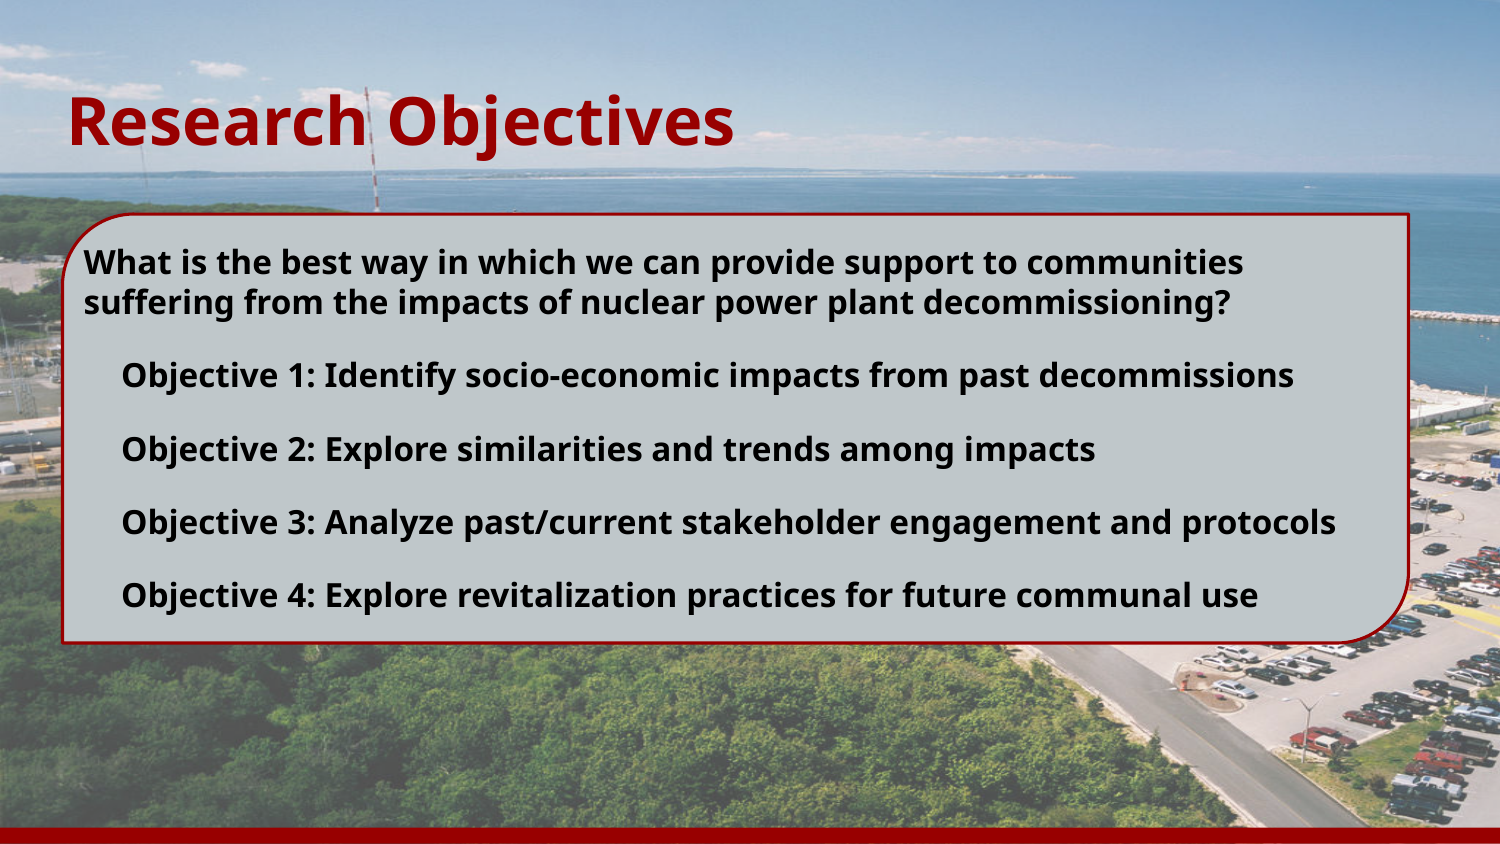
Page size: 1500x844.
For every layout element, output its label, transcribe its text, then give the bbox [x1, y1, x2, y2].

text_box [94, 214, 1409, 226]
picture [0, 0, 1500, 827]
title Research Objectives [51, 64, 1449, 167]
text_box [62, 258, 1407, 643]
list What is the best way in which we can provide support to communities suffering from the impacts of nuclear power plant decommissioning? Objective 1: Identify socio-economic impacts from past decommissions Objective 2: Explore similarities and trends among impacts Objective 3: Analyze past/current stakeholder engagement and protocols Objective 4: Explore revitalization practices for future communal use [68, 226, 1409, 587]
